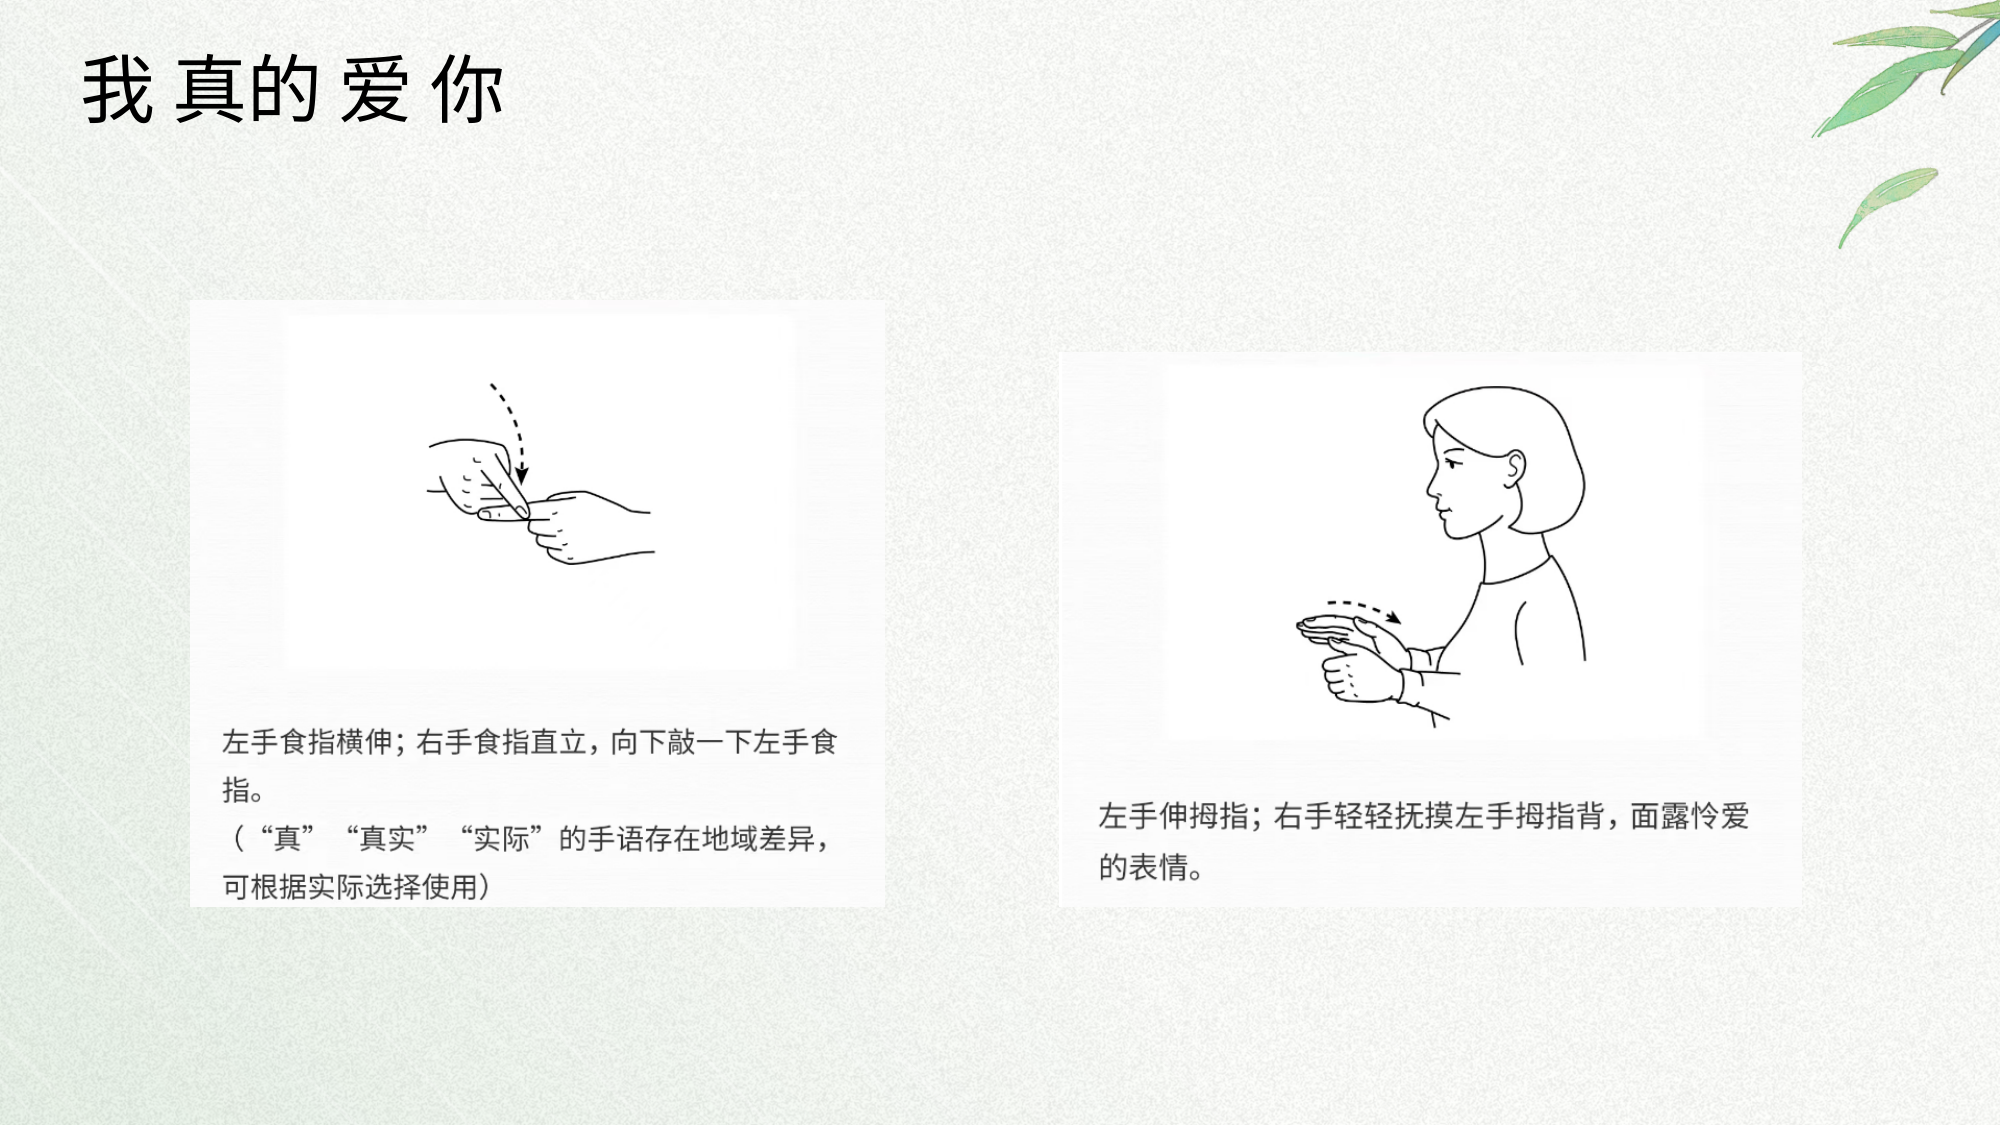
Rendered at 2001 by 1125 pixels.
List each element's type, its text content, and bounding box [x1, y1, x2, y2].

picture [0, 0, 2000, 1125]
text_box 我 真的 爱 你 [65, 35, 1289, 141]
